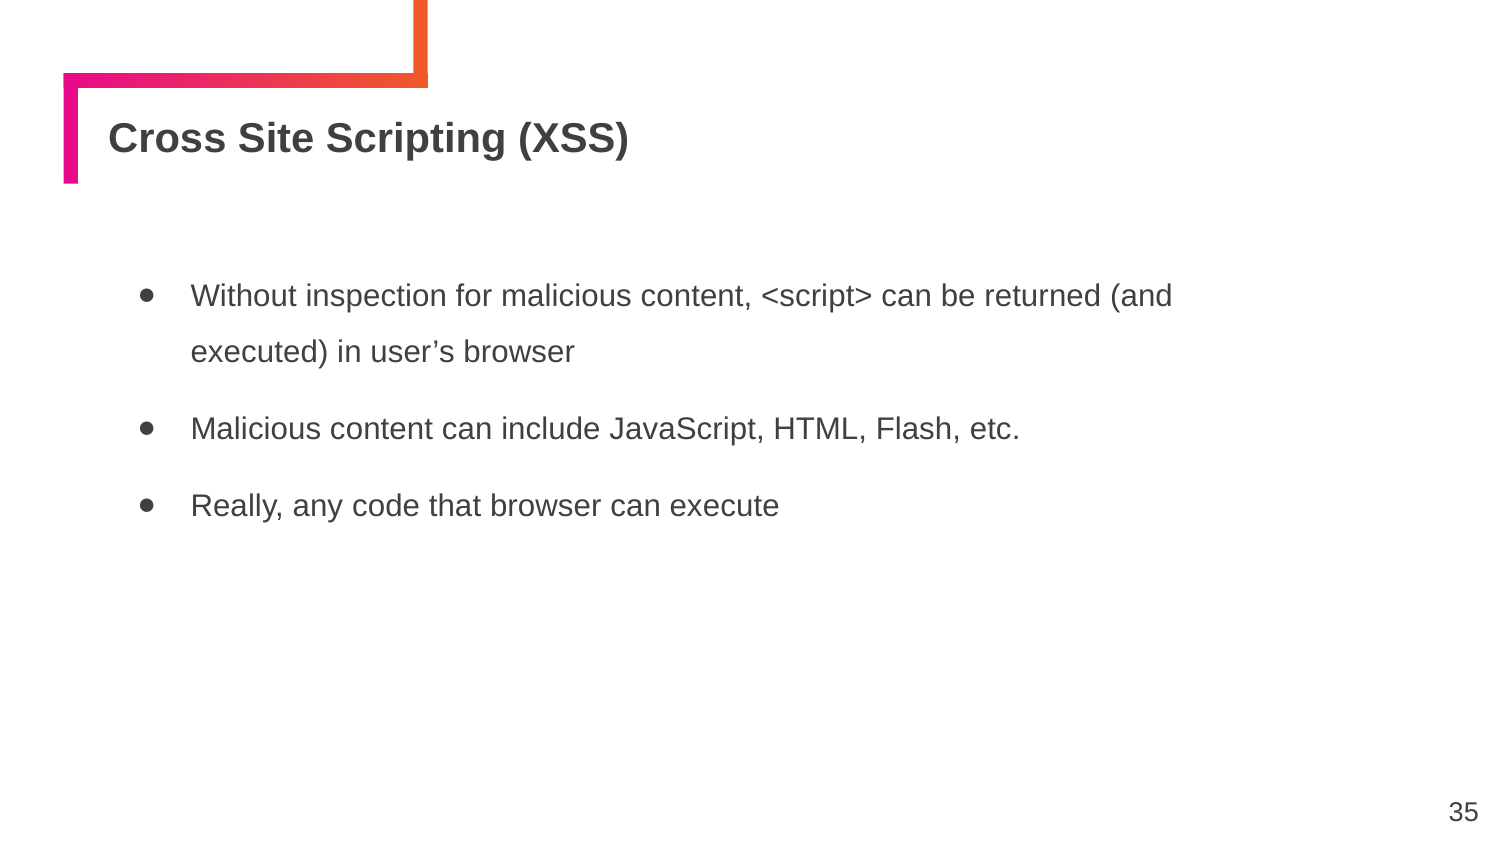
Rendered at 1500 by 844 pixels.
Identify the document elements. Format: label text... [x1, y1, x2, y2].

text_box Without inspection for malicious content, <script> can be returned (and executed) in user’s browser Malicious content can include JavaScript, HTML, Flash, etc. Really, any code that browser can execute [100, 241, 1264, 770]
title Cross Site Scripting (XSS) [100, 117, 1455, 169]
slide_number 35 [1403, 779, 1494, 844]
